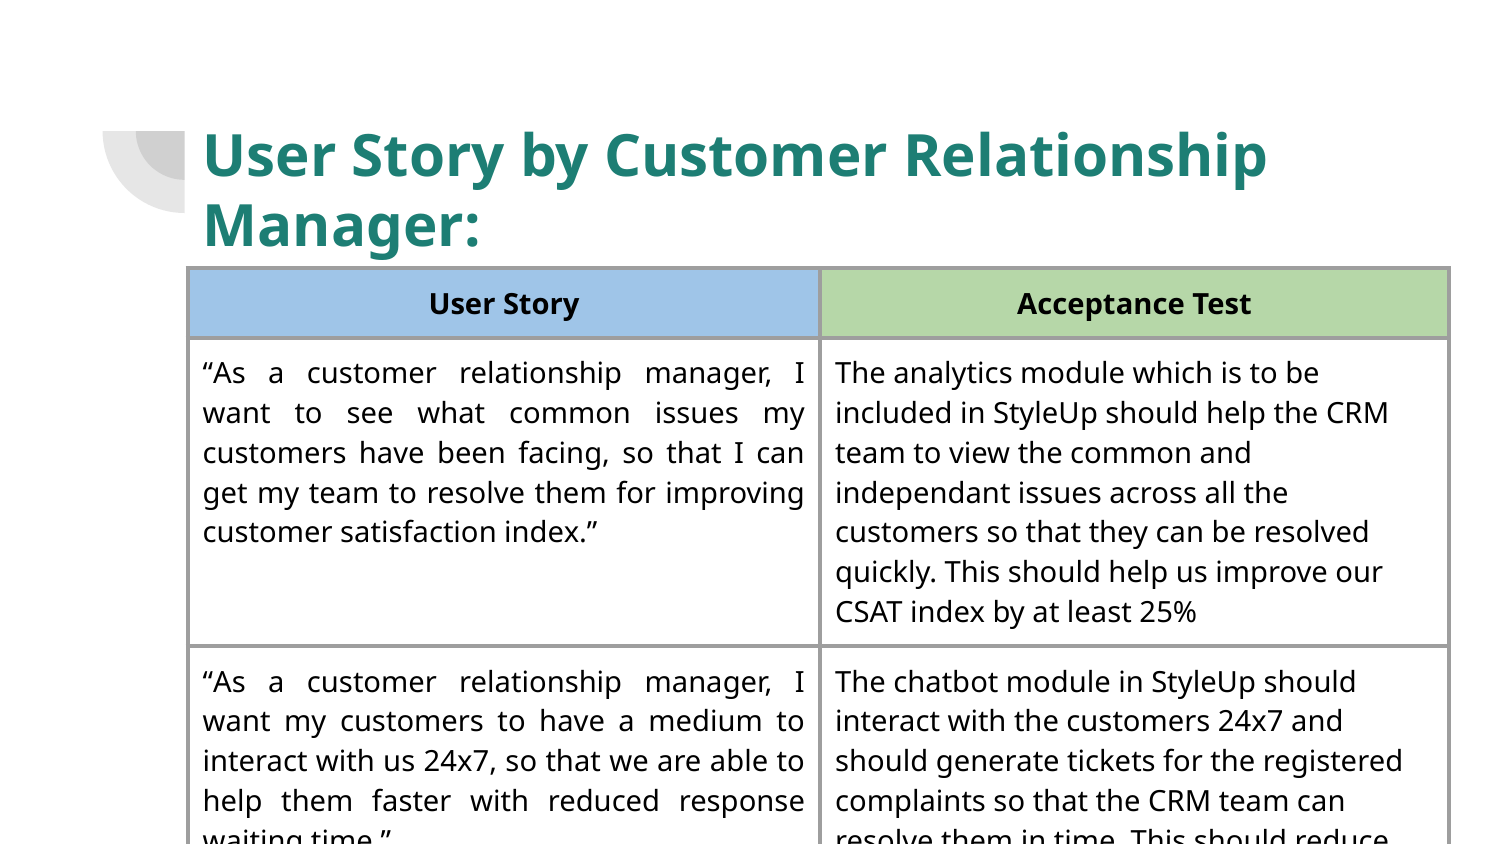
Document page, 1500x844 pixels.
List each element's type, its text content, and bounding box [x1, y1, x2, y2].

table_cell The chatbot module in StyleUp should interact with the customers 24x7 and should generate tickets for the registered complaints so that the CRM team can resolve them in time. This should reduce the average grievance resolution time by at least 30% [822, 648, 1447, 844]
table_header Acceptance Test [822, 270, 1447, 336]
text_box User Story by Customer Relationship Manager: [187, 103, 1449, 222]
table_cell “As a customer relationship manager, I want my customers to have a medium to interact with us 24x7, so that we are able to help them faster with reduced response waiting time.” [190, 648, 818, 844]
table_header User Story [190, 270, 818, 336]
table_cell The analytics module which is to be included in StyleUp should help the CRM team to view the common and independant issues across all the customers so that they can be resolved quickly. This should help us improve our CSAT index by at least 25% [822, 340, 1447, 644]
table_cell “As a customer relationship manager, I want to see what common issues my customers have been facing, so that I can get my team to resolve them for improving customer satisfaction index.” [190, 340, 818, 644]
